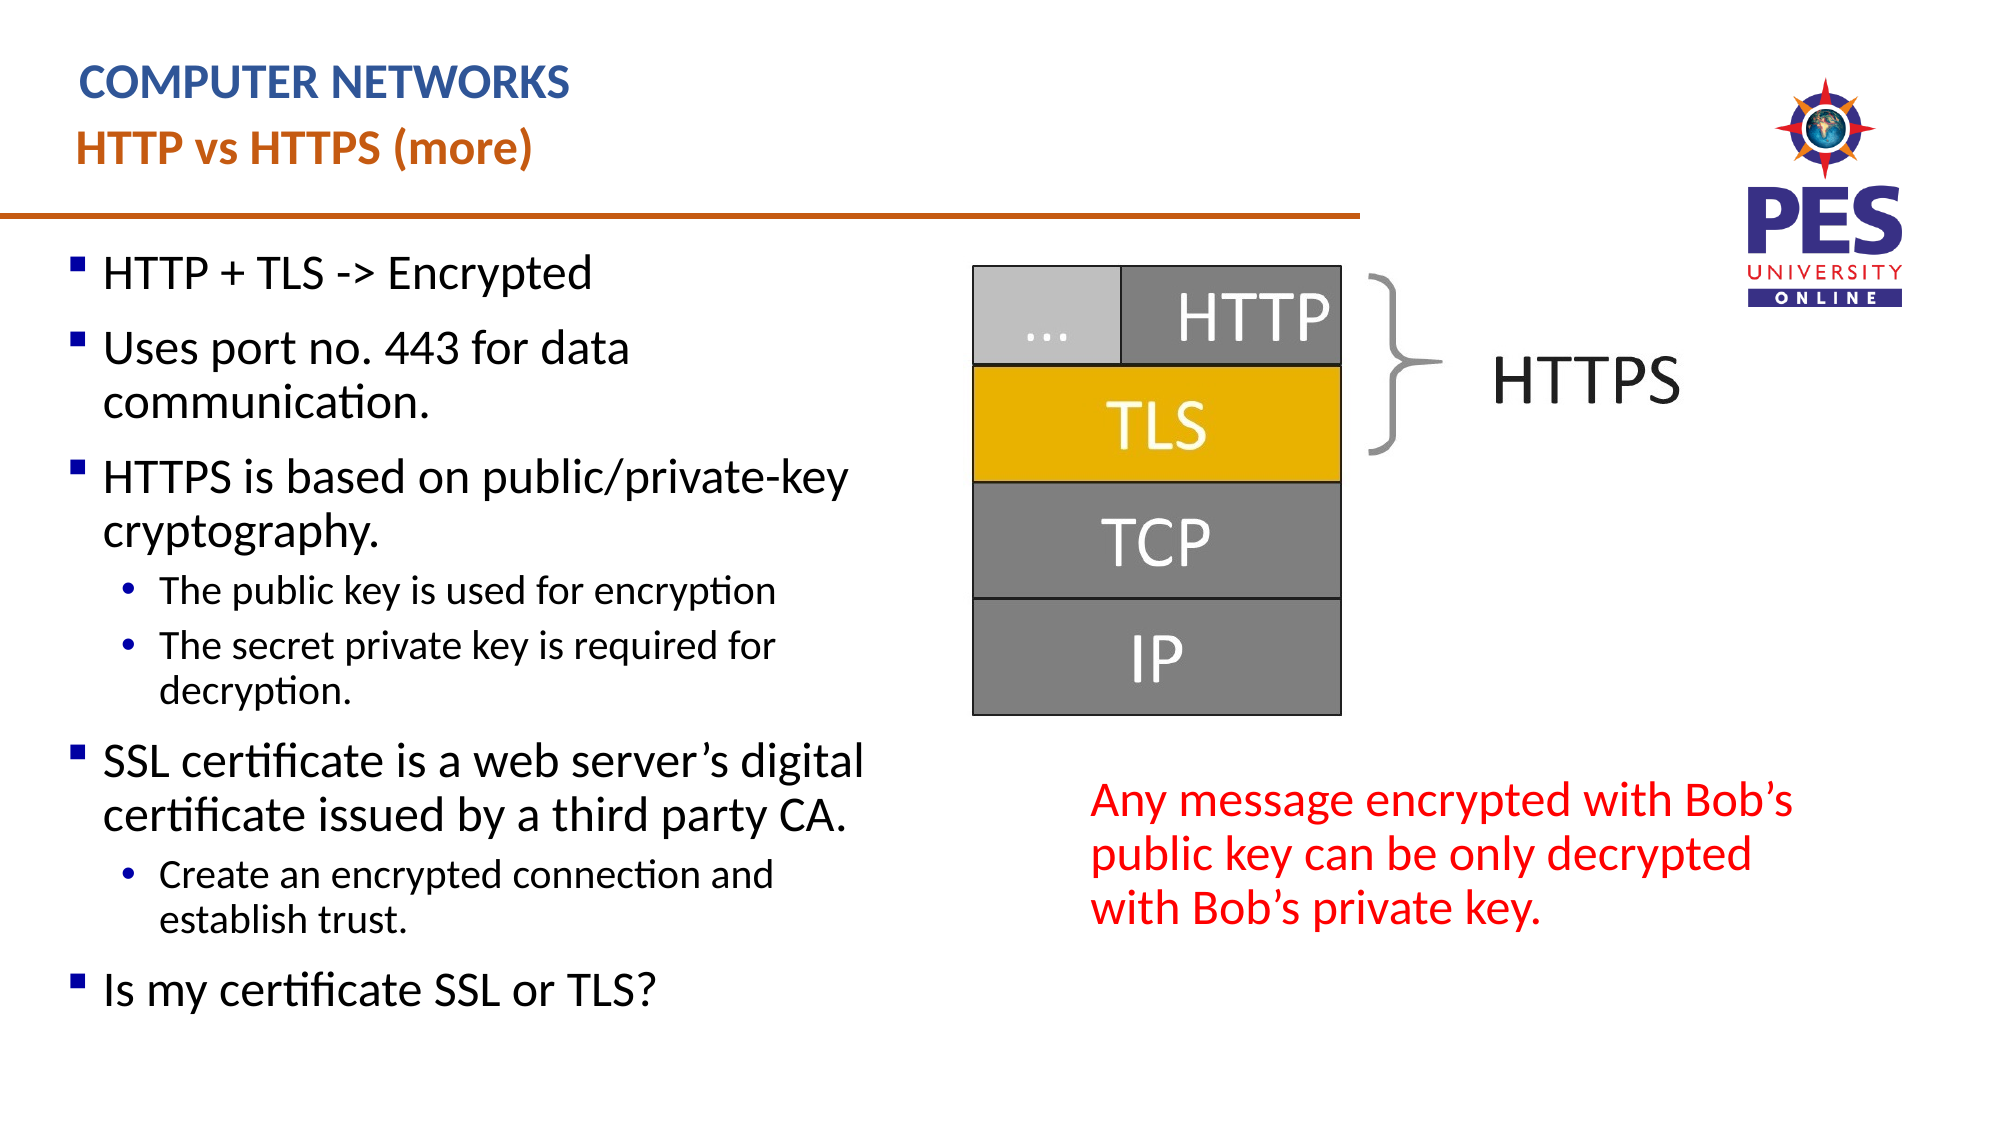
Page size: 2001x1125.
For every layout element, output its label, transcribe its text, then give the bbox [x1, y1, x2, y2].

text_box HTTP vs HTTPS (more) [60, 106, 1374, 182]
picture [963, 248, 1712, 732]
text_box HTTP + TLS -> Encrypted Uses port no. 443 for data communication. HTTPS is based on public/private-key cryptography. The public key is used for encryption The secret private key is required for decryption. SSL certificate is a web server’s digital certificate issued by a third party CA. Create an encrypted connection and establish trust. Is my certificate SSL or TLS? [30, 238, 946, 953]
text_box COMPUTER NETWORKS [64, 41, 1295, 106]
picture [1748, 76, 1902, 307]
text_box Any message encrypted with Bob’s public key can be only decrypted with Bob’s private key. [1054, 765, 1850, 909]
